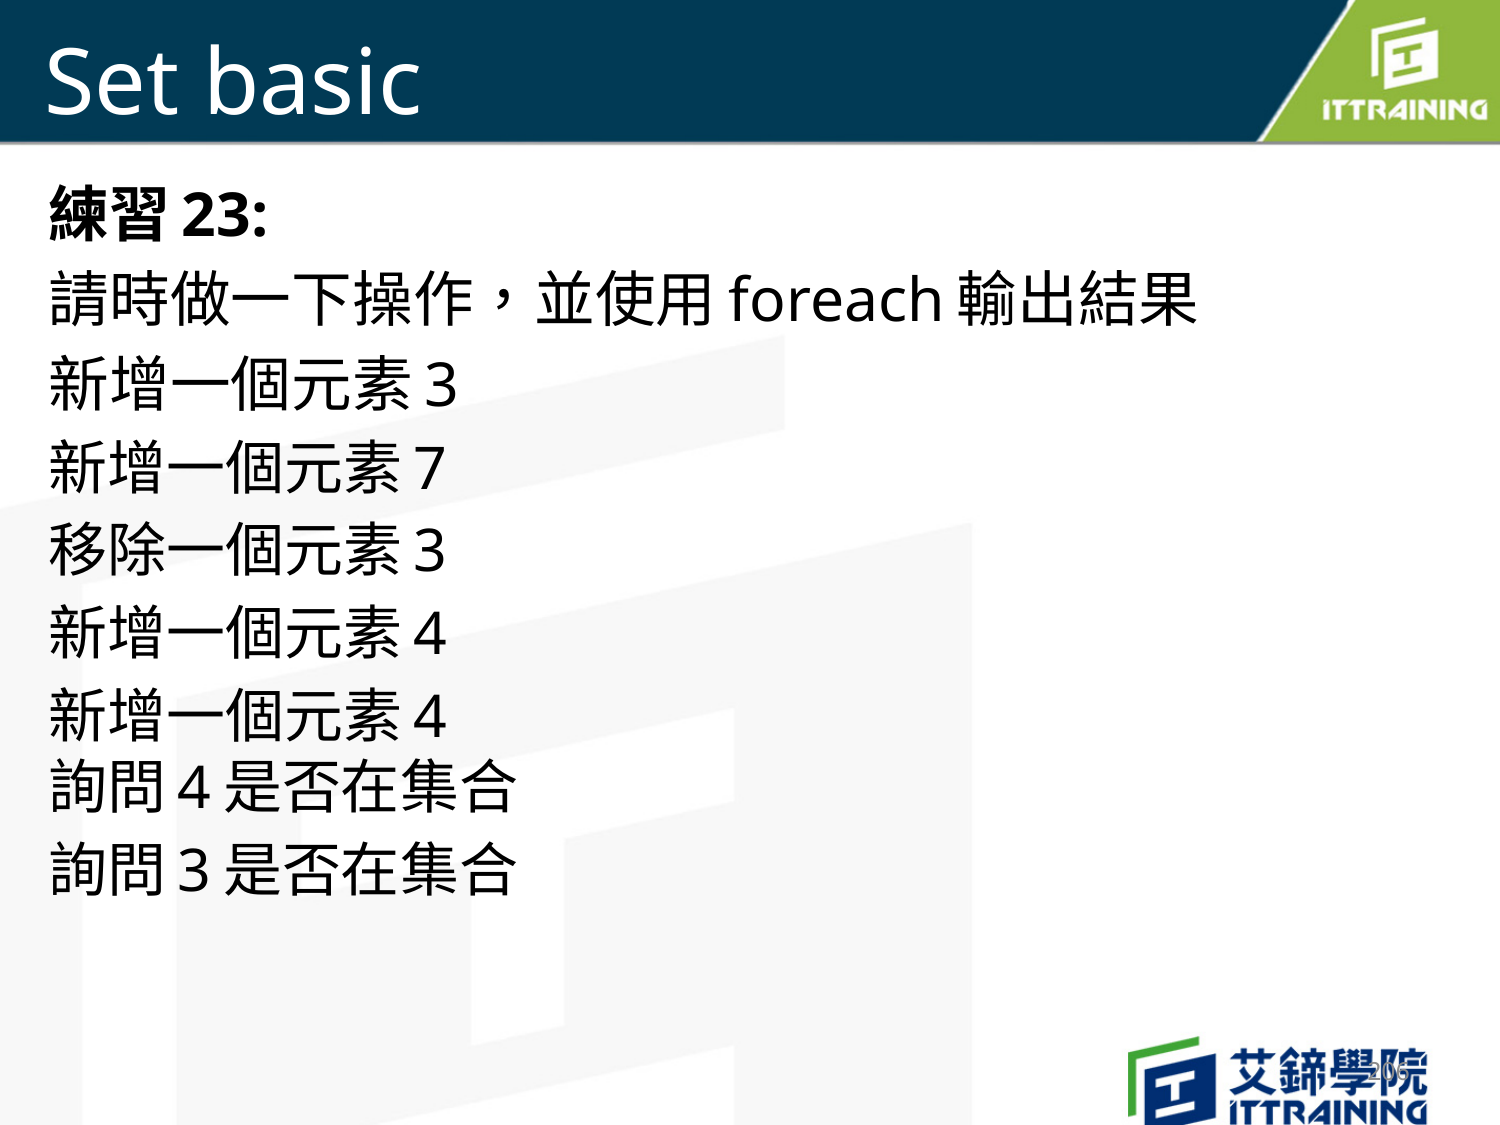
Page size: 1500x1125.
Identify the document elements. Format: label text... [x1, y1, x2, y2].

picture [0, 0, 1500, 1125]
title Set basic [29, 0, 1380, 172]
slide_number 206 [1074, 1042, 1425, 1103]
list 練習23: 請時做一下操作，並使用foreach輸出結果 新增一個元素3 新增一個元素7 移除一個元素3 新增一個元素4 新增一個元素4 詢問4是否在集合 詢問3是否在集合 [33, 168, 1418, 911]
